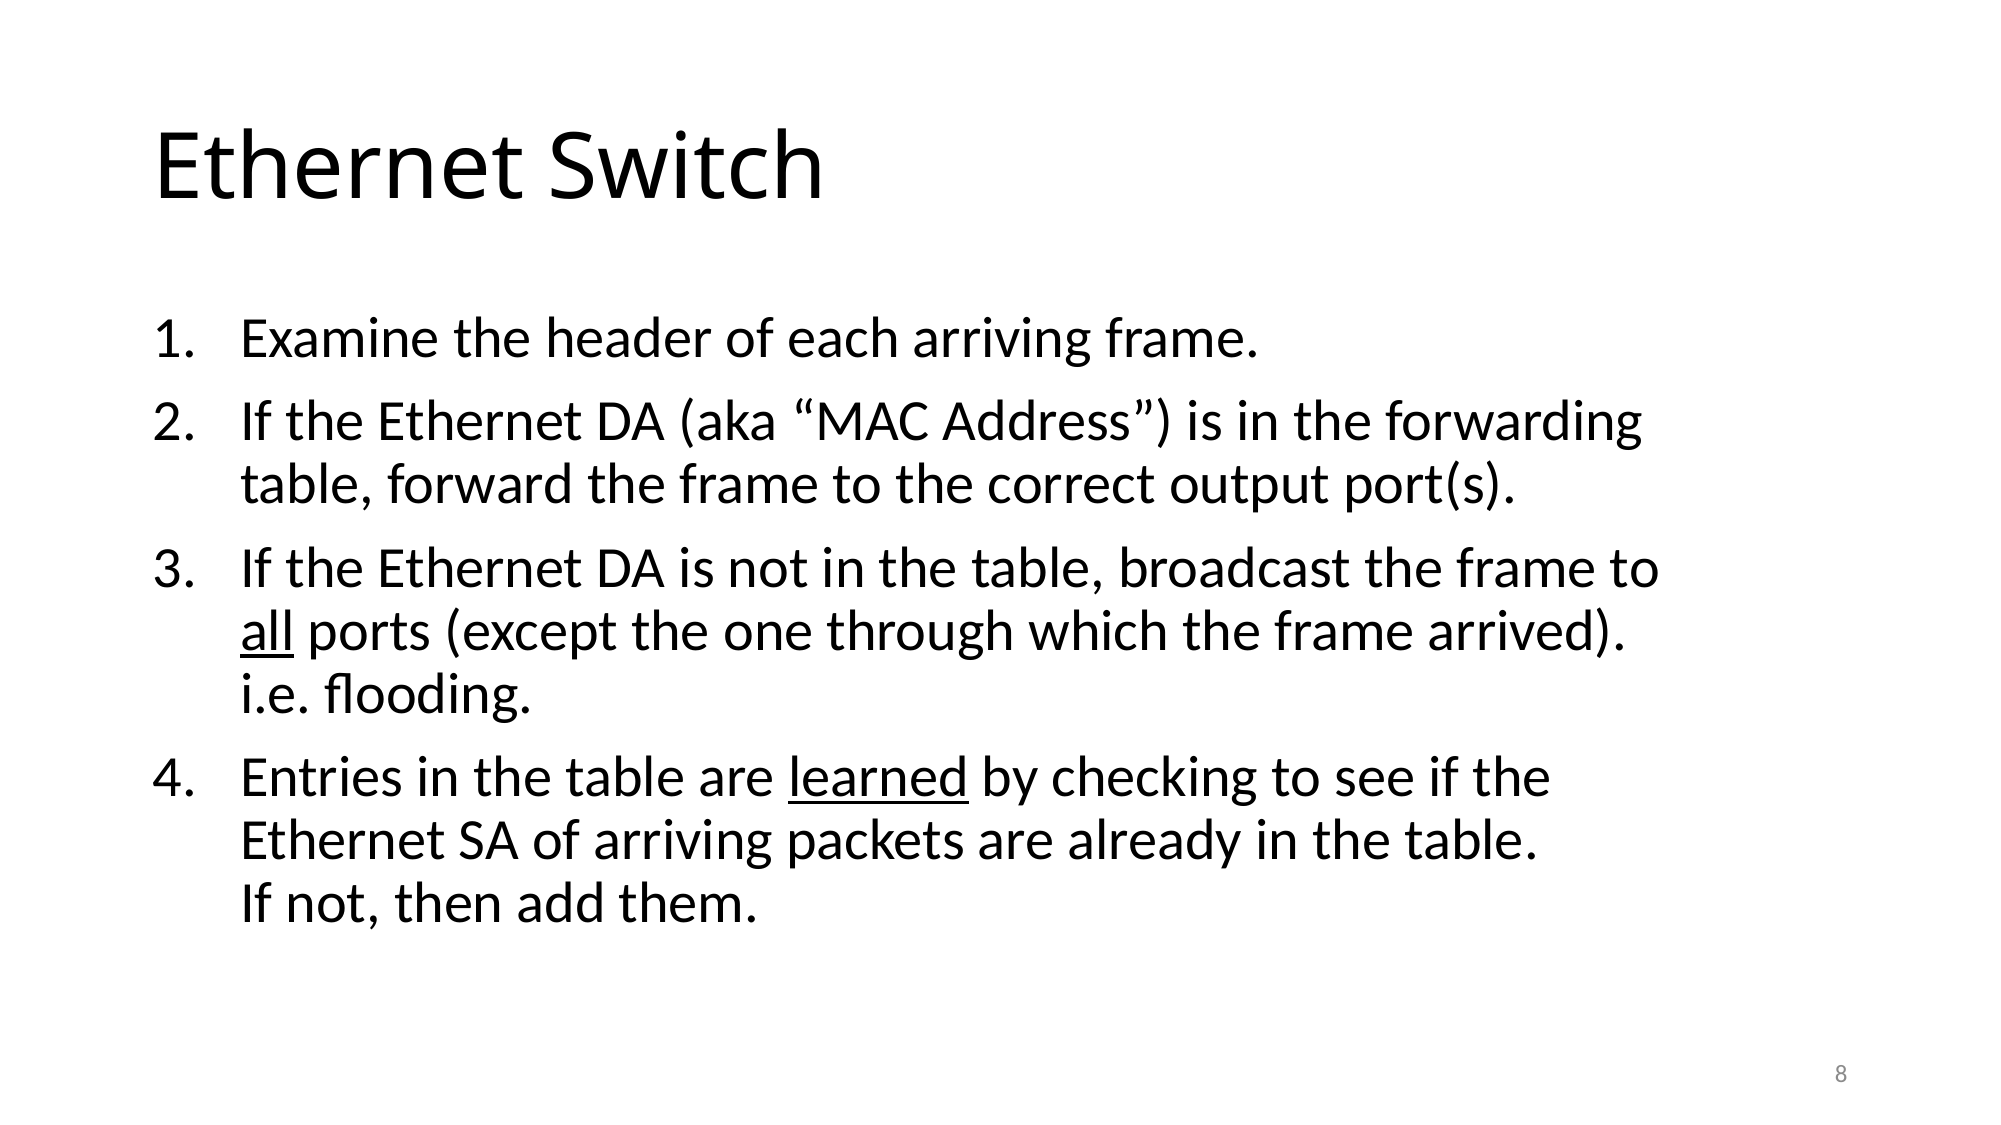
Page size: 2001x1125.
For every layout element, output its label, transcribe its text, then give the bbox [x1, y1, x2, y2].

title Ethernet Switch [137, 59, 1863, 278]
slide_number 8 [1412, 1042, 1863, 1103]
list Examine the header of each arriving frame. If the Ethernet DA (aka “MAC Address”) is in the forwarding table, forward the frame to the correct output port(s). If the Ethernet DA is not in the table, broadcast the frame to all ports (except the one through which the frame arrived). i.e. flooding. Entries in the table are learned by checking to see if the Ethernet SA of arriving packets are already in the table. If not, then add them. [137, 299, 1735, 1066]
